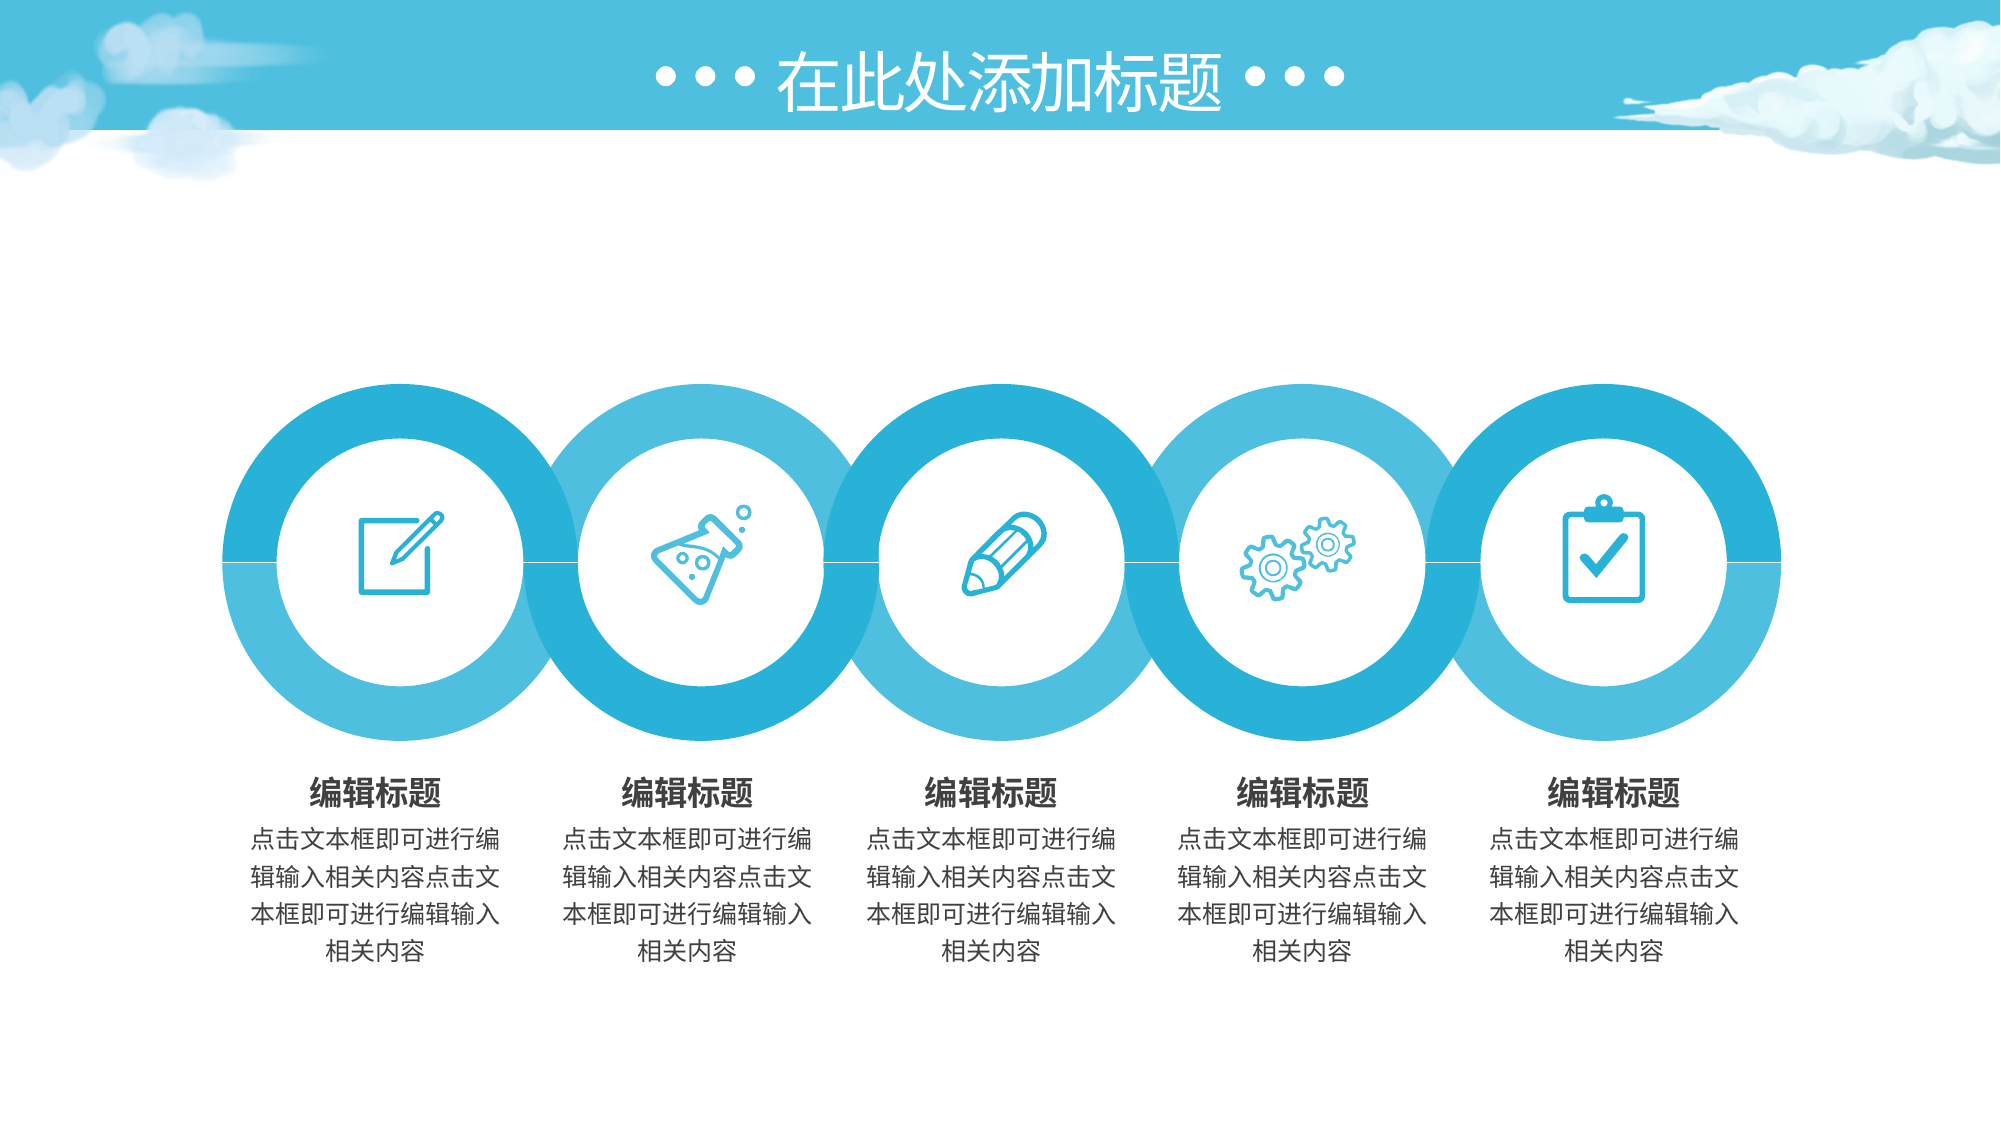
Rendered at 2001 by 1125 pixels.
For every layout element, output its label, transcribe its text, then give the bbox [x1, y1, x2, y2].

text_box [1152, 383, 1453, 556]
text_box [222, 563, 550, 741]
text_box [390, 0, 2000, 131]
text_box 在此处添加标题 [705, 33, 1295, 128]
text_box 点击文本框即可进行编辑输入相关内容点击文本框即可进行编辑输入相关内容 [1466, 808, 1763, 974]
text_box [1238, 521, 1358, 598]
text_box [1124, 563, 1481, 741]
text_box 点击文本框即可进行编辑输入相关内容点击文本框即可进行编辑输入相关内容 [843, 808, 1140, 974]
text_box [1245, 66, 1345, 87]
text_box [1562, 494, 1646, 603]
text_box 点击文本框即可进行编辑输入相关内容点击文本框即可进行编辑输入相关内容 [539, 808, 836, 974]
text_box 编辑标题 [1193, 765, 1413, 820]
text_box 编辑标题 [881, 765, 1102, 820]
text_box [655, 66, 755, 87]
text_box [961, 511, 1047, 597]
text_box [222, 383, 578, 562]
text_box [851, 575, 1152, 741]
text_box 编辑标题 [266, 765, 486, 820]
text_box 点击文本框即可进行编辑输入相关内容点击文本框即可进行编辑输入相关内容 [228, 808, 524, 974]
text_box [523, 563, 880, 741]
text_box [358, 510, 445, 596]
text_box 点击文本框即可进行编辑输入相关内容点击文本框即可进行编辑输入相关内容 [1155, 808, 1451, 974]
text_box [1425, 383, 1782, 562]
text_box 编辑标题 [577, 765, 798, 820]
text_box [823, 383, 1180, 562]
text_box [1453, 563, 1782, 741]
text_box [650, 504, 752, 605]
picture [1599, 20, 2000, 166]
text_box 编辑标题 [1504, 765, 1725, 820]
text_box [551, 383, 851, 557]
picture [0, 0, 390, 187]
